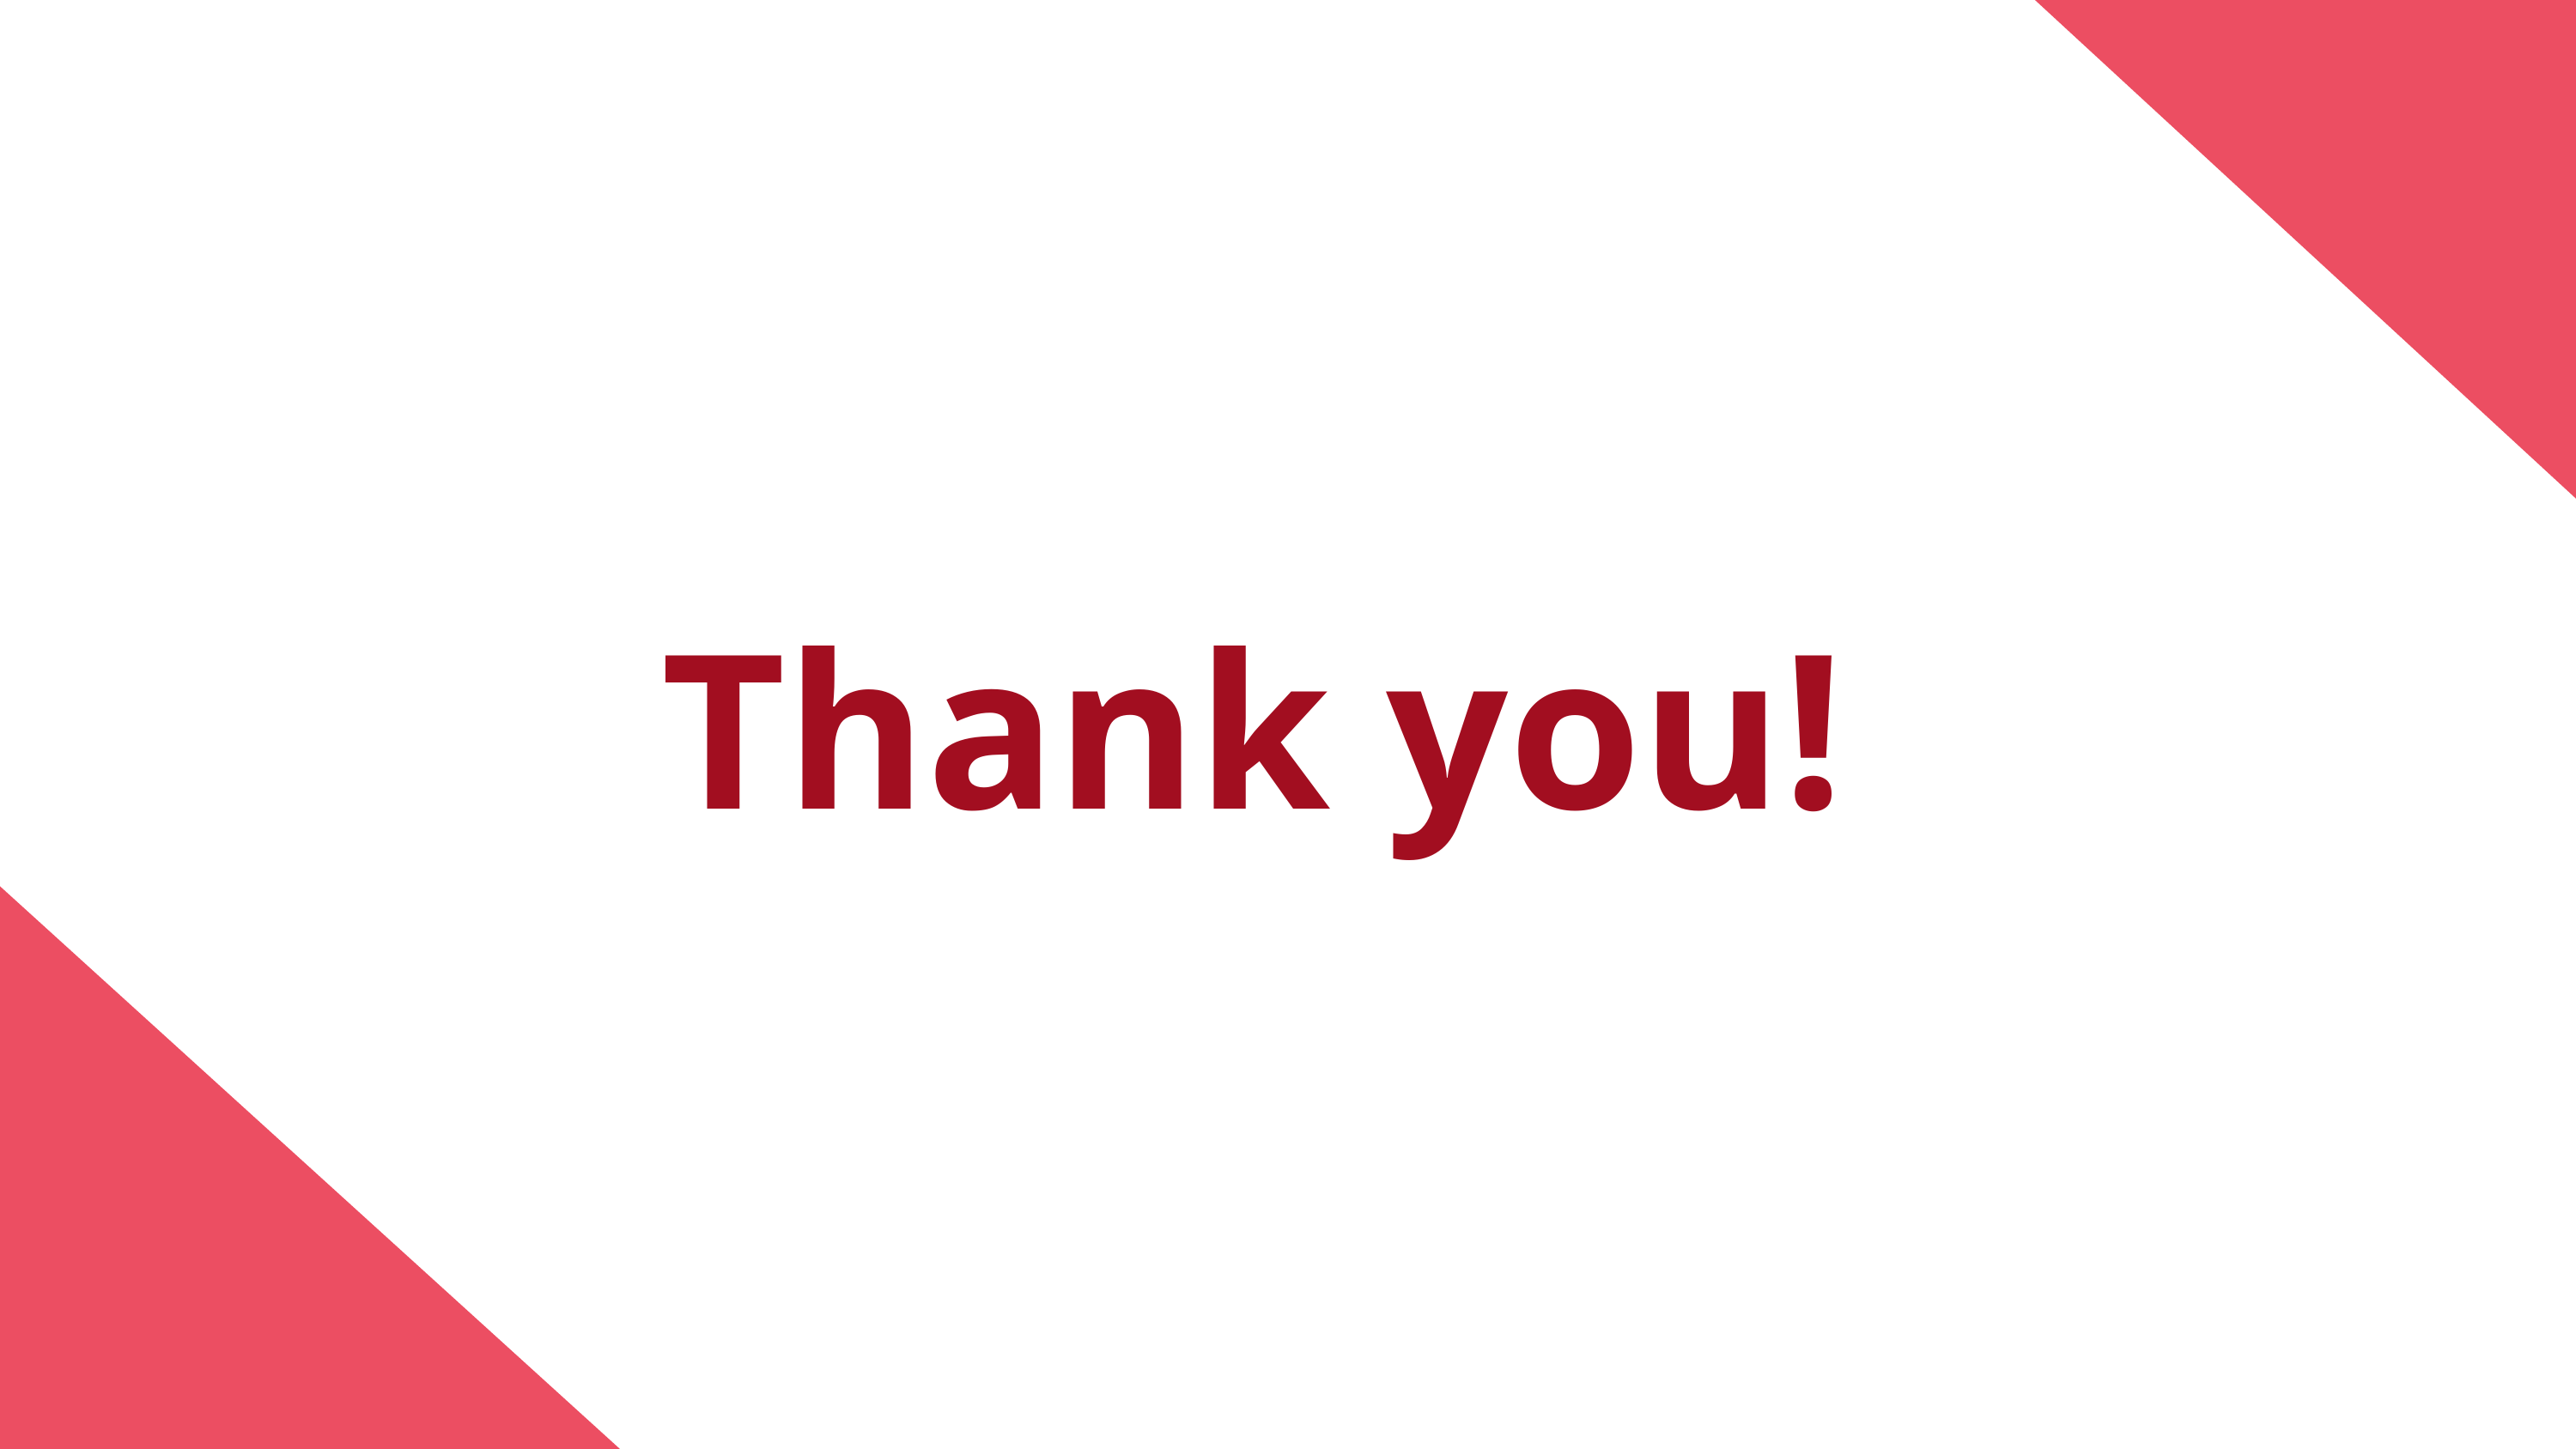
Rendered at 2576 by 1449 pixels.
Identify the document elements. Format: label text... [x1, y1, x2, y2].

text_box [0, 1105, 686, 1449]
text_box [2034, 0, 2576, 500]
text_box Thank you! [661, 594, 1915, 852]
